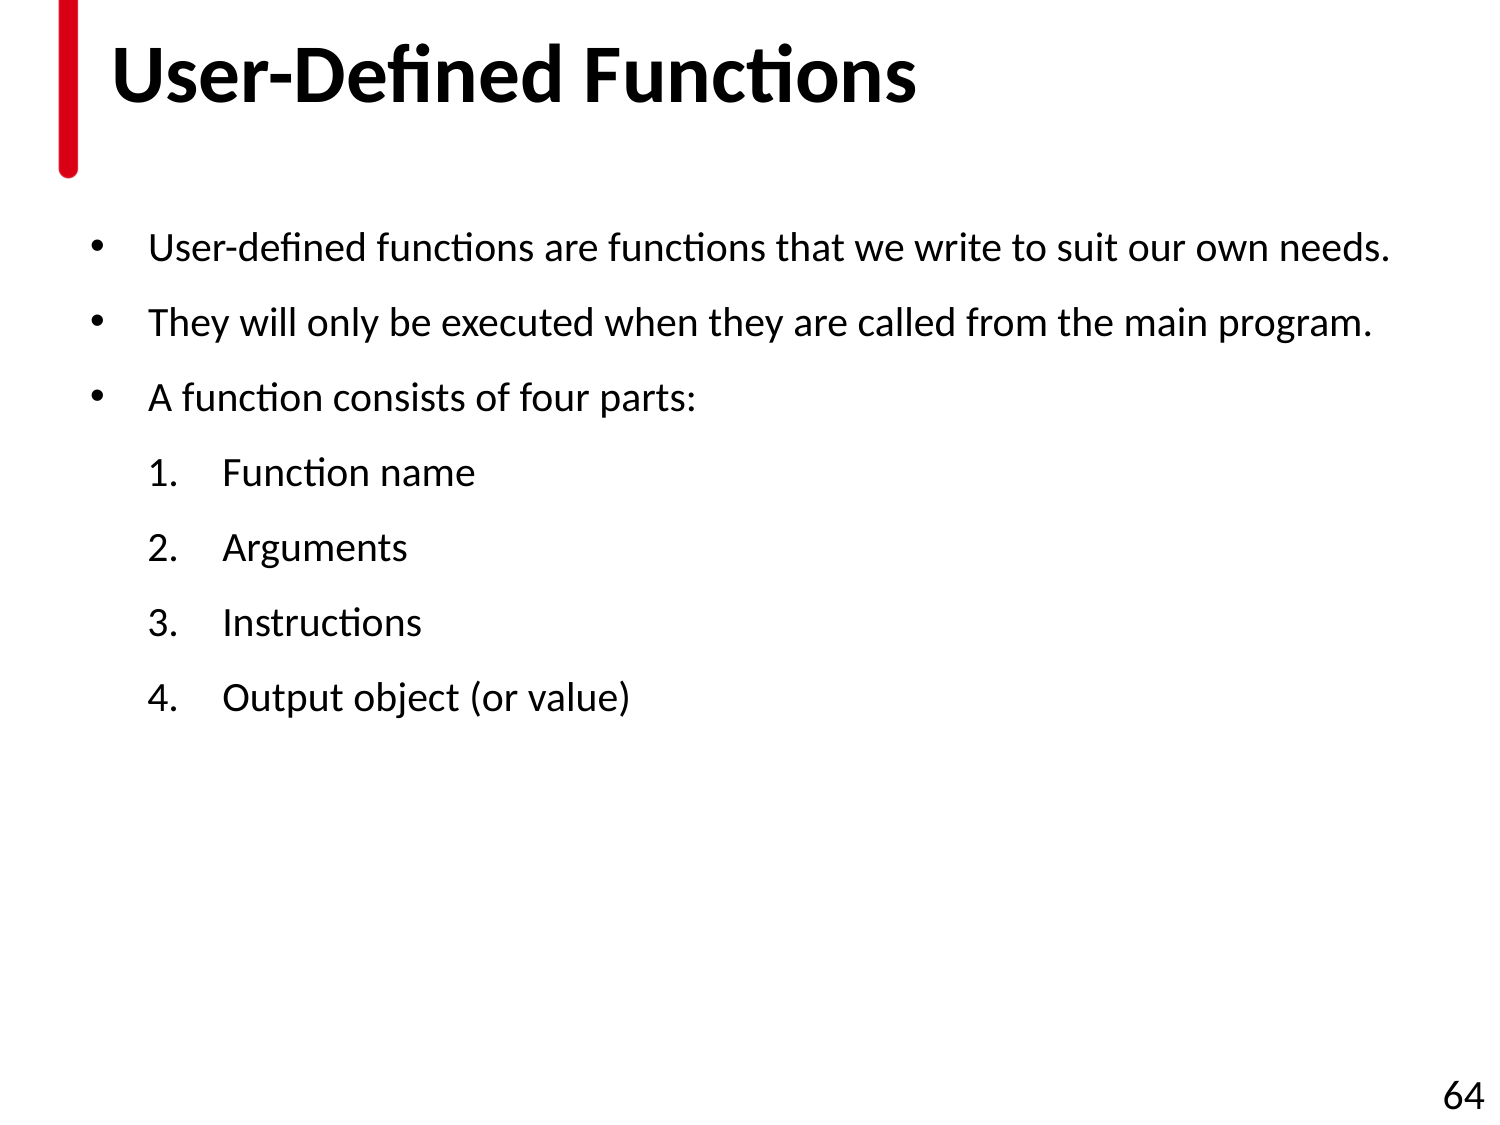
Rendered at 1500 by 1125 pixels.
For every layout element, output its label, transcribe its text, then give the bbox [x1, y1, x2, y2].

title User-Defined Functions [96, 0, 1425, 138]
picture [57, 0, 81, 200]
list User-defined functions are functions that we write to suit our own needs. They will only be executed when they are called from the main program. A function consists of four parts: Function name Arguments Instructions Output object (or value) [75, 212, 1425, 978]
